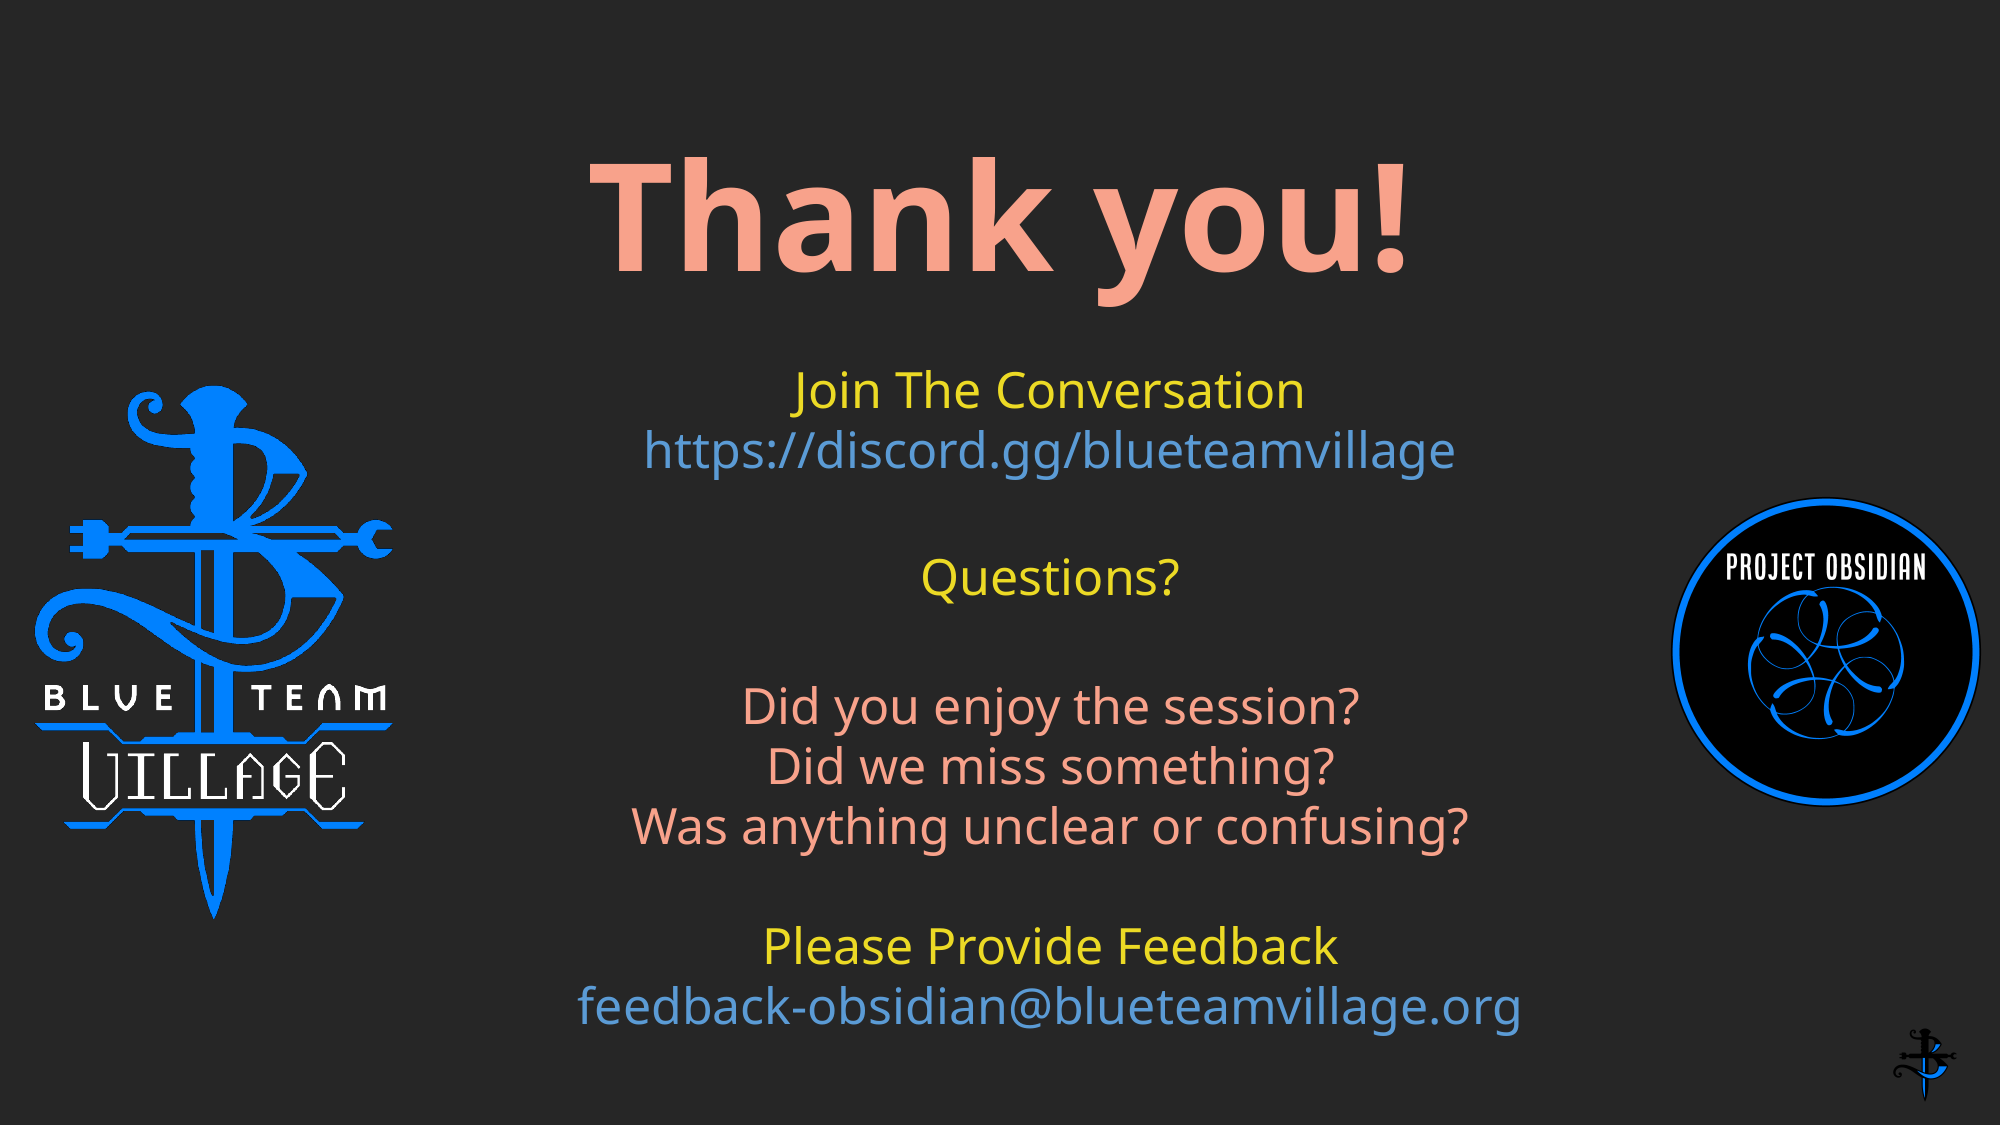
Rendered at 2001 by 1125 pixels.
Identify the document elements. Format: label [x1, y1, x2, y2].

picture [1862, 1002, 1988, 1125]
picture [0, 298, 568, 1006]
picture [1661, 487, 1991, 817]
